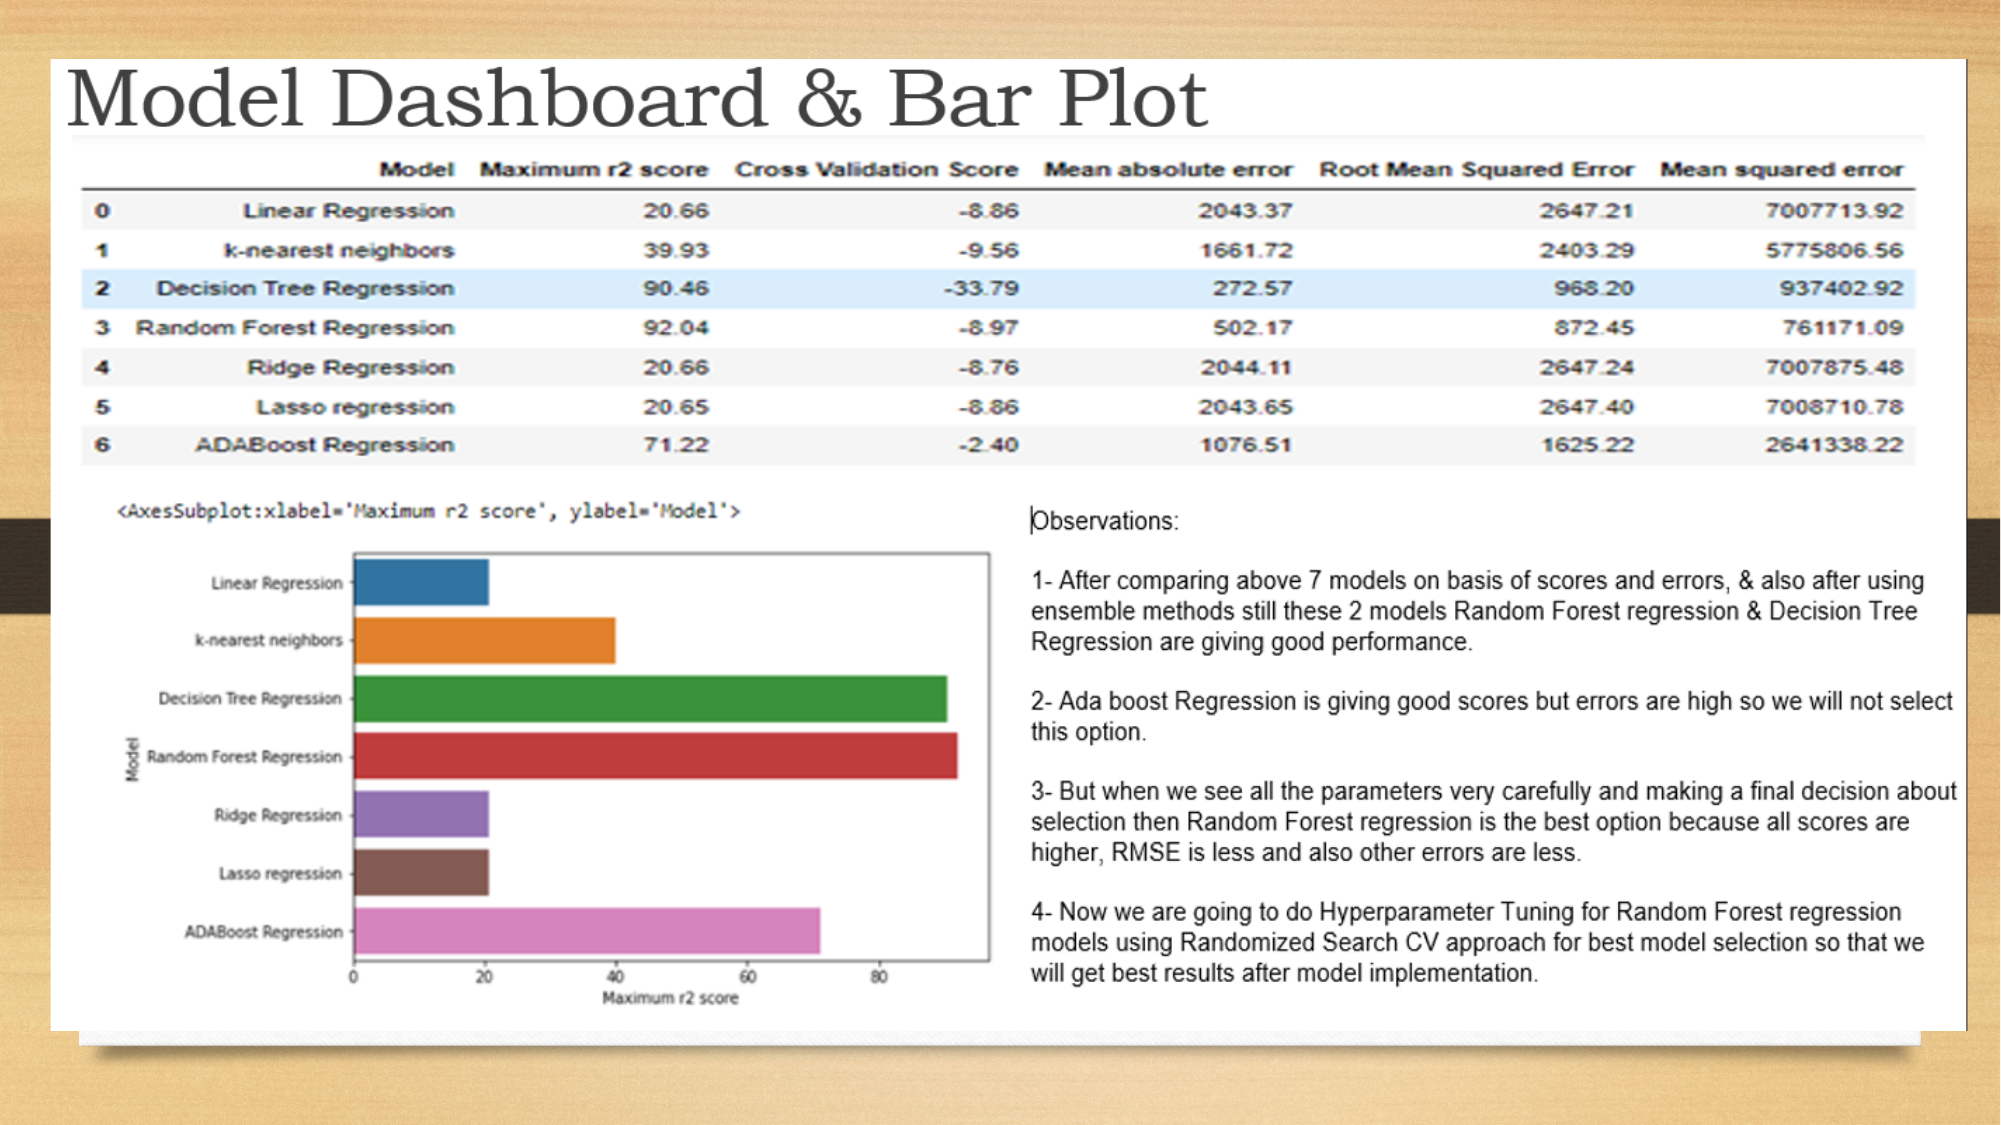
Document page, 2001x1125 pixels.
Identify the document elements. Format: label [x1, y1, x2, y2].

picture [0, 0, 2001, 1125]
list [50, 59, 1968, 1031]
